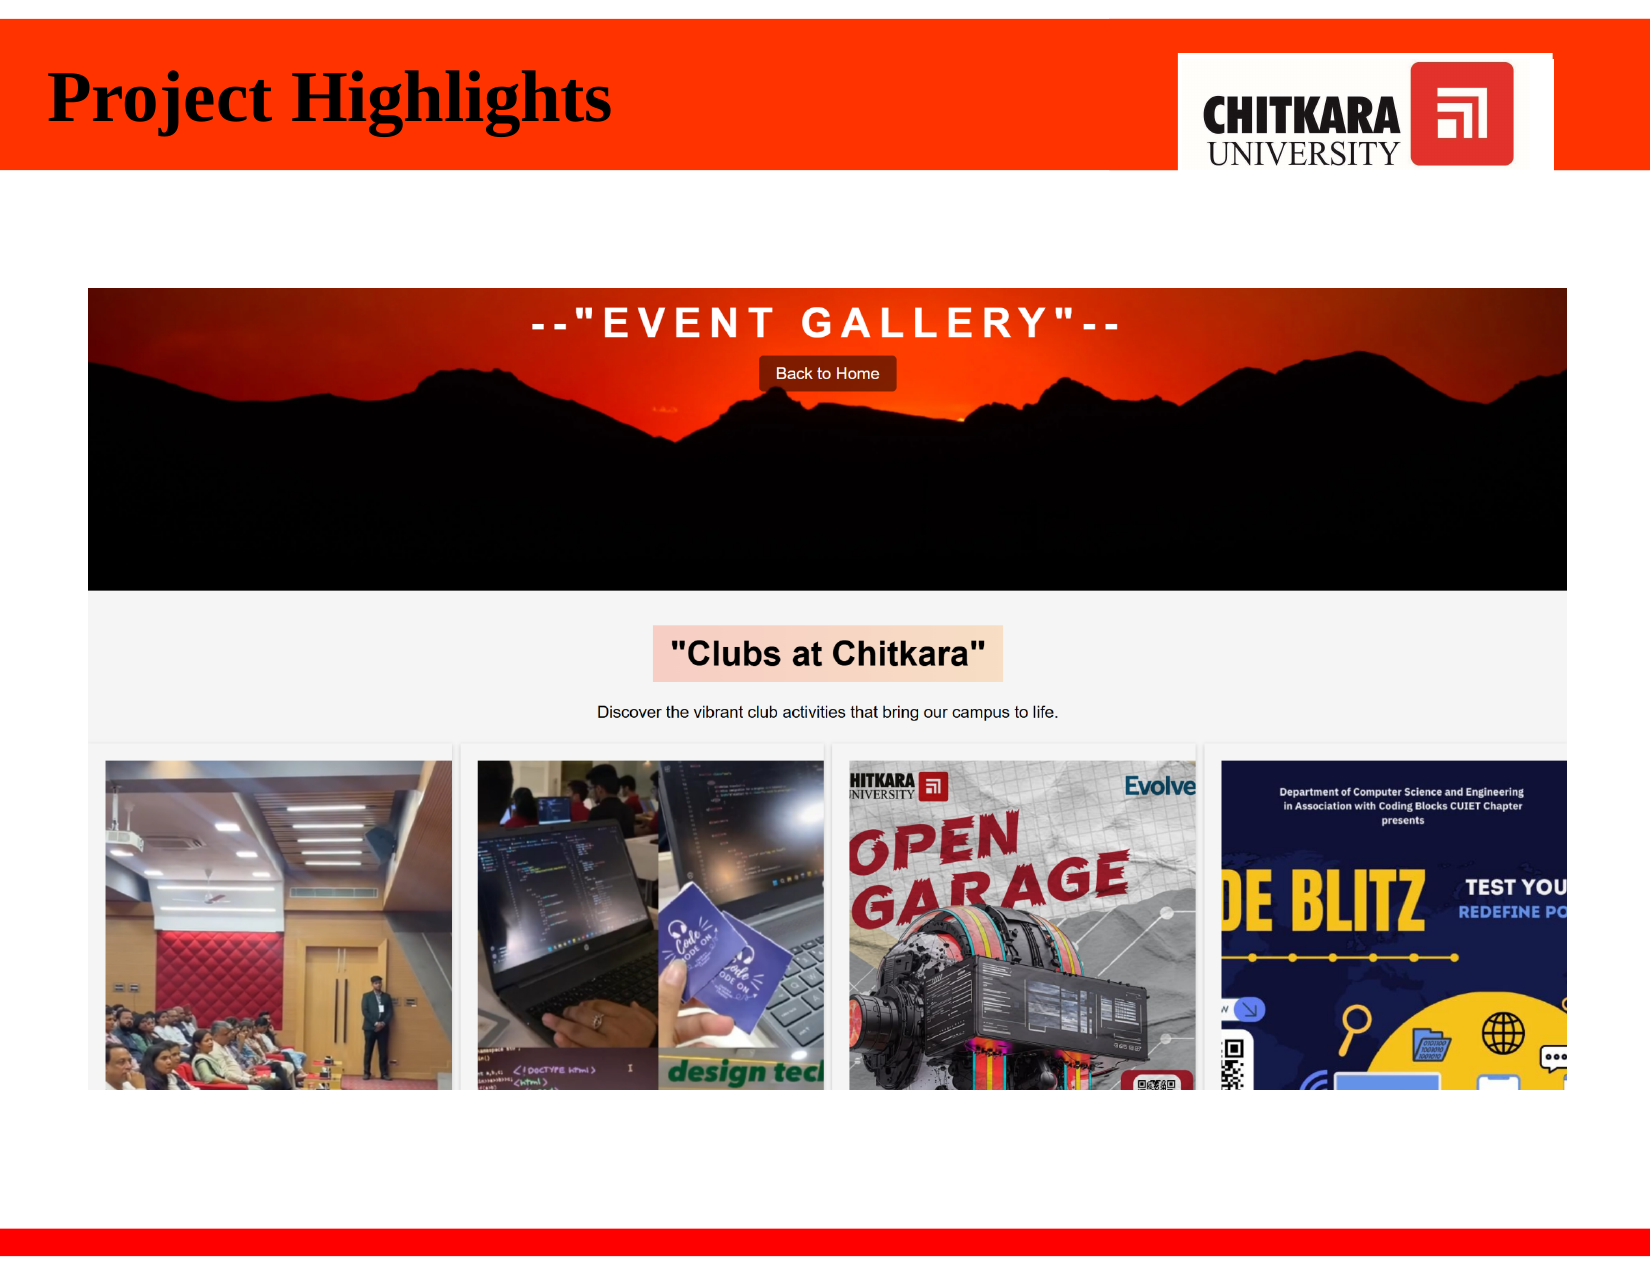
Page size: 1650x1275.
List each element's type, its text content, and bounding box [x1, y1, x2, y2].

picture [1182, 59, 1530, 170]
picture [88, 288, 1567, 1091]
title Project Highlights [44, 45, 685, 262]
